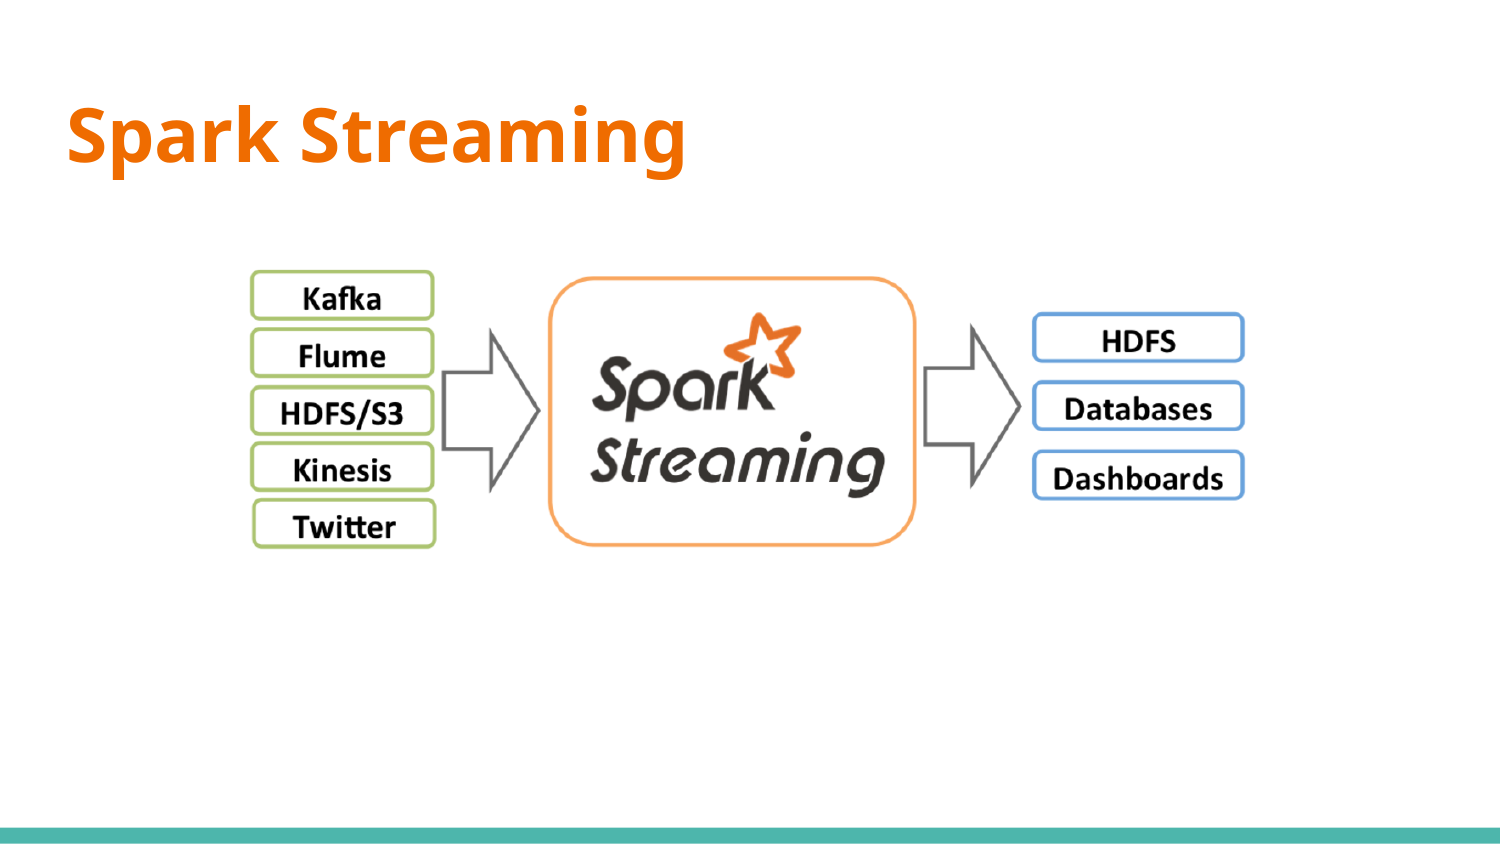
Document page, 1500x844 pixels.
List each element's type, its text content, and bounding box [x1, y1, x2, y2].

title Spark Streaming [51, 72, 1449, 189]
picture [221, 248, 1279, 596]
